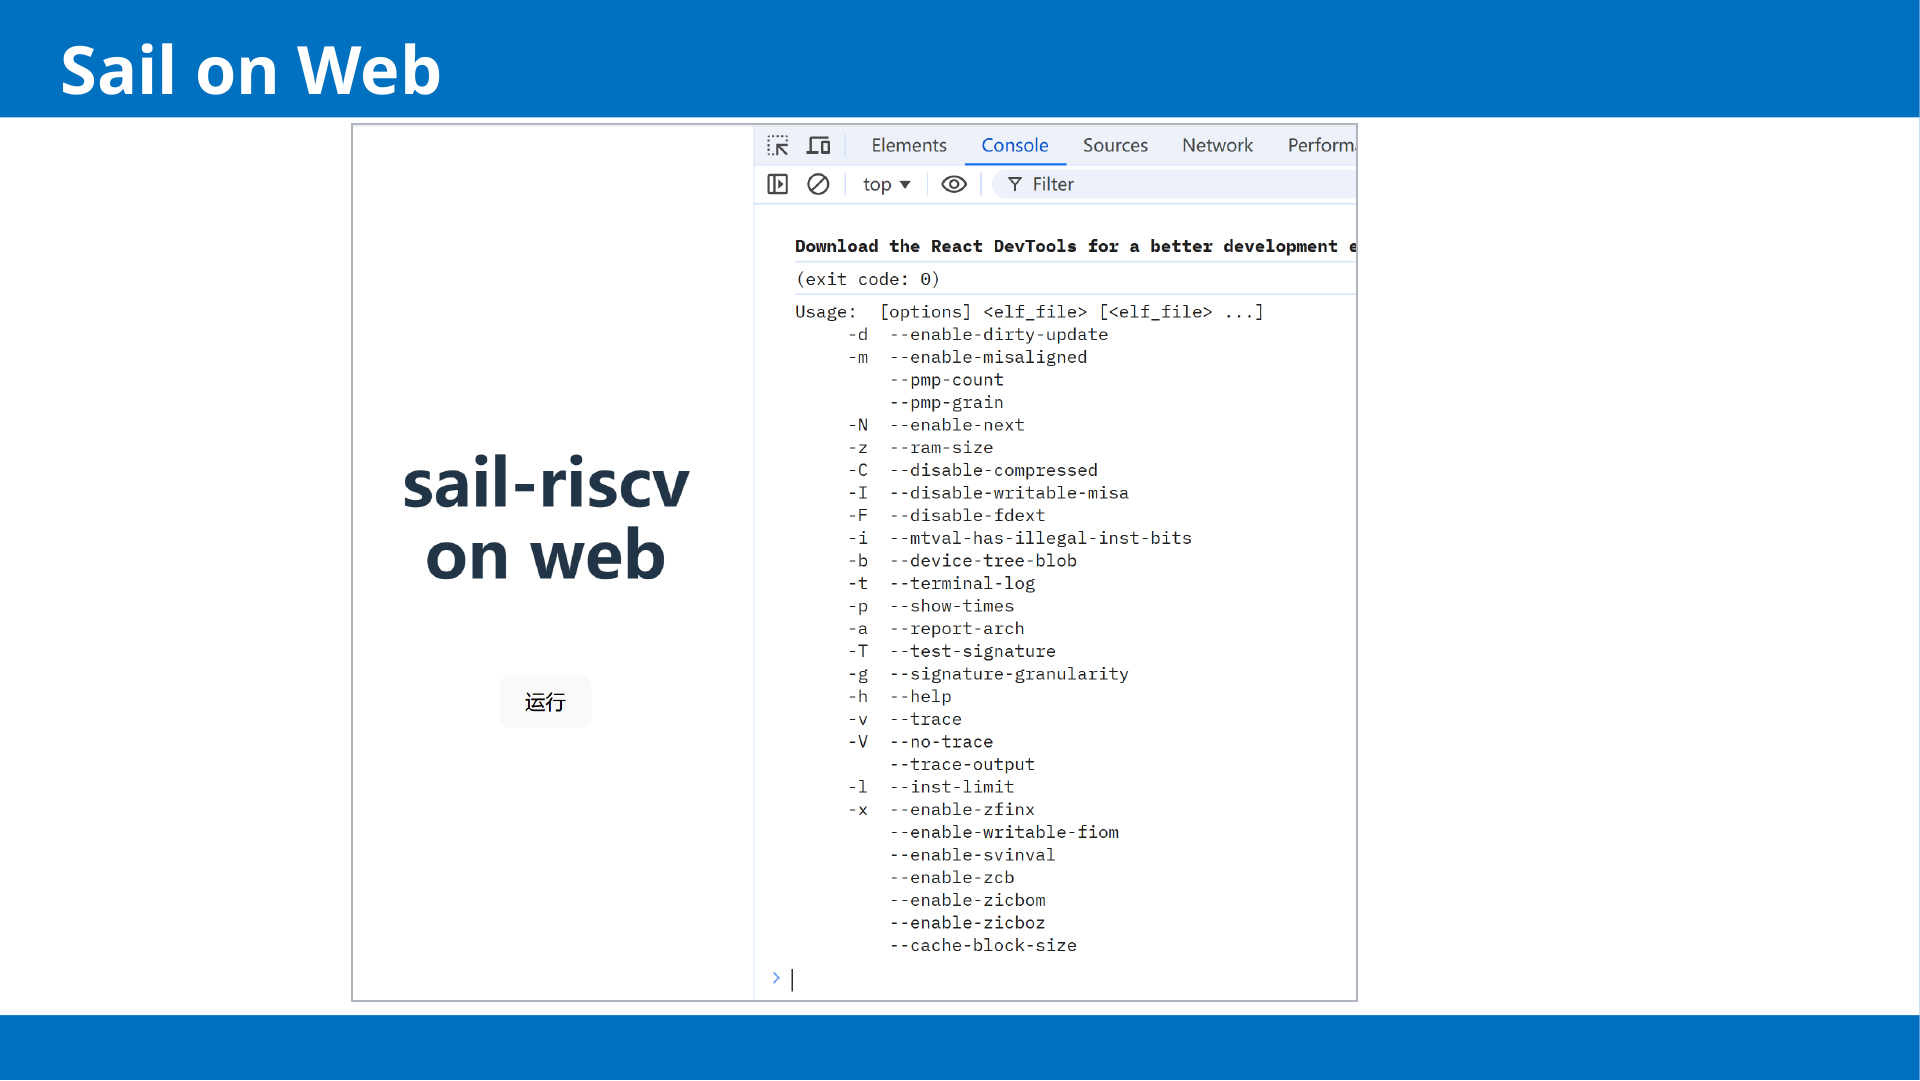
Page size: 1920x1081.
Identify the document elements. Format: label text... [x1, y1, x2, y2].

picture [352, 124, 1356, 1000]
text_box Sail on Web [56, 23, 1652, 125]
